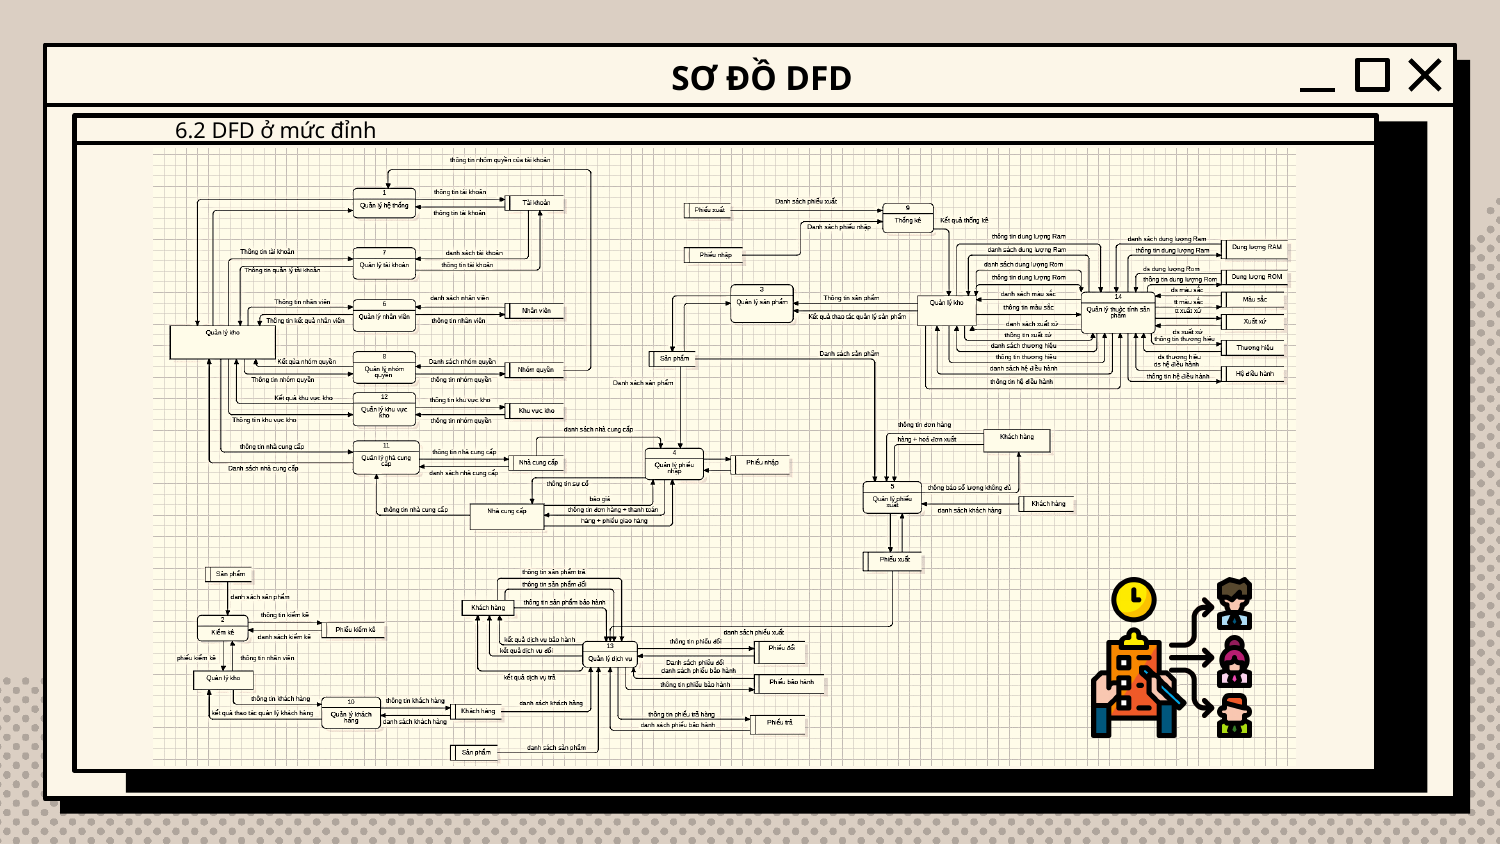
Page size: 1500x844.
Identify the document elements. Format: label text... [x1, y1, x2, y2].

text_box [74, 114, 1428, 793]
text_box 6.2 DFD ở mức đỉnh [0, 67, 572, 158]
picture [152, 148, 1296, 766]
title SƠ ĐỒ DFD [129, 41, 1395, 99]
